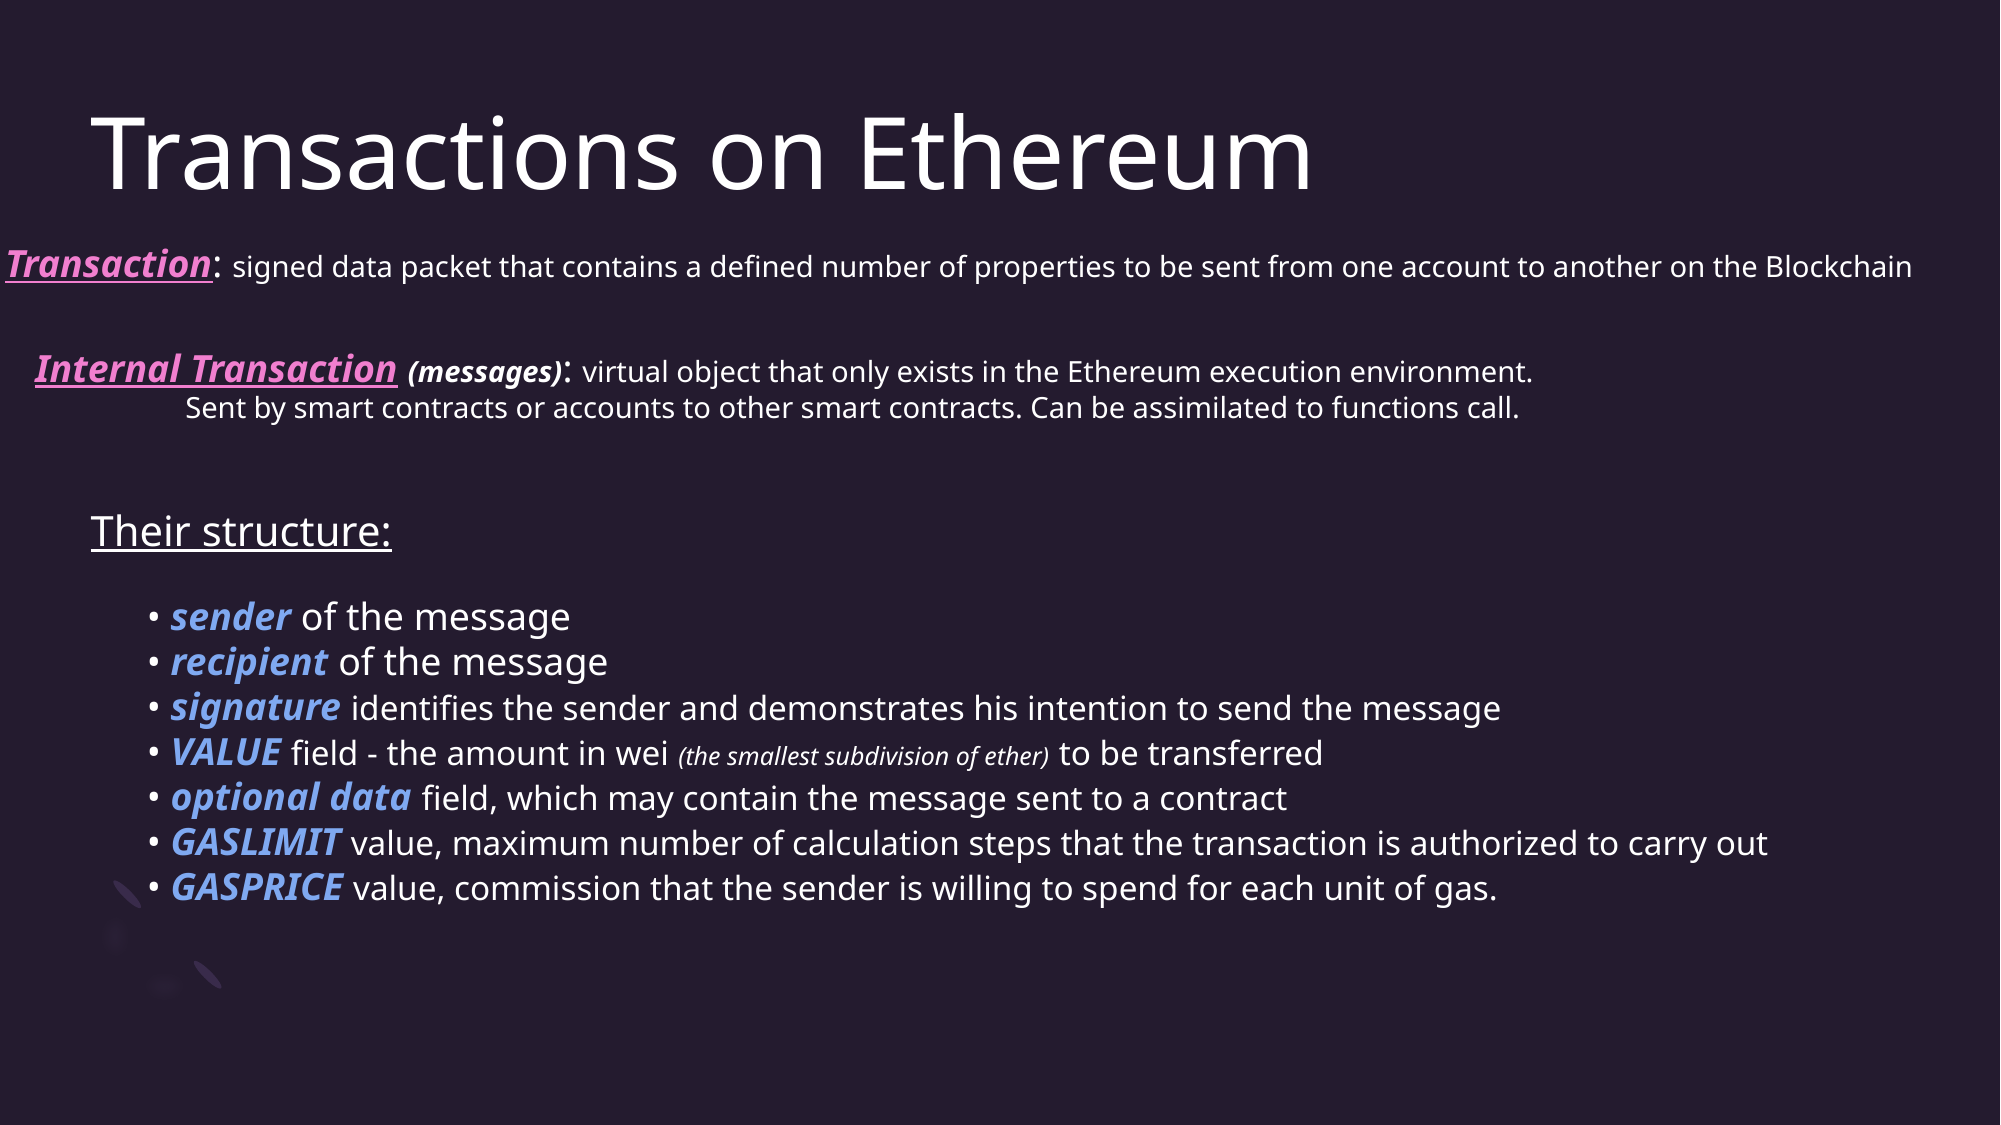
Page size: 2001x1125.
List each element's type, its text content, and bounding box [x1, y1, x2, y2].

text_box Their structure: [75, 496, 407, 562]
title Transactions on Ethereum [90, 90, 1910, 216]
text_box • sender of the message • recipient of the message • signature identifies the sender and demonstrates his intention to send the message • VALUE field - the amount in wei (the smallest subdivision of ether) to be transferred • optional data field, which may contain the message sent to a contract • GASLIMIT value, maximum number of calculation steps that the transaction is authorized to carry out • GASPRICE value, commission that the sender is willing to spend for each unit of gas. [132, 585, 1786, 916]
text_box Internal Transaction (messages): virtual object that only exists in the Ethereum execution environment. Sent by smart contracts or accounts to other smart contracts. Can be assimilated to functions call. [20, 337, 1550, 432]
text_box Transaction: signed data packet that contains a defined number of properties to be sent from one account to another on the Blockchain [0, 232, 1930, 293]
